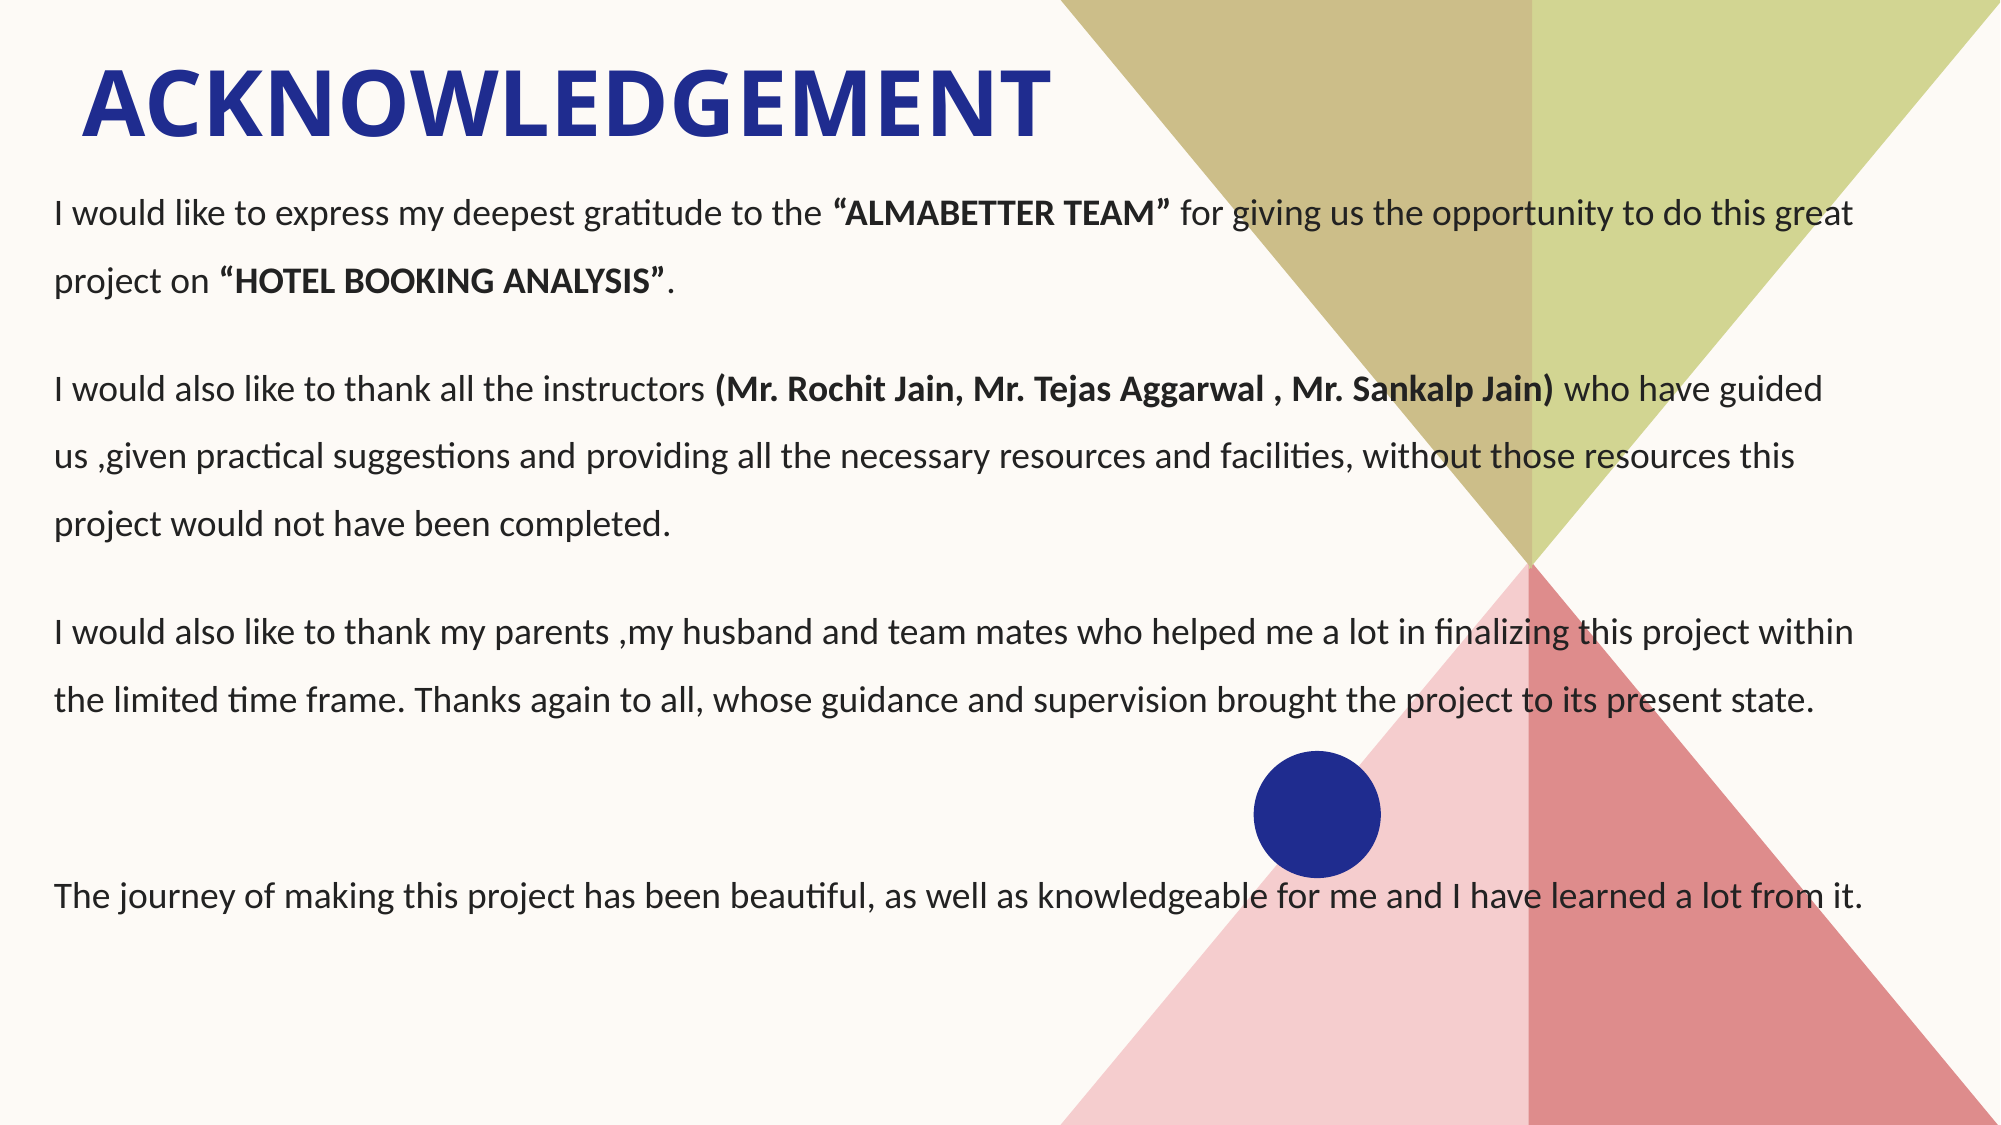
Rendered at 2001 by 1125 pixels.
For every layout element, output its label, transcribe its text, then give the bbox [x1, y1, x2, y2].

title acknowledgement [67, 36, 1239, 158]
list I would like to express my deepest gratitude to the “ALMABETTER TEAM” for giving us the opportunity to do this great project on “HOTEL BOOKING ANALYSIS”. I would also like to thank all the instructors (Mr. Rochit Jain, Mr. Tejas Aggarwal , Mr. Sankalp Jain) who have guided us ,given practical suggestions and providing all the necessary resources and facilities, without those resources this project would not have been completed. I would also like to thank my parents ,my husband and team mates who helped me a lot in finalizing this project within the limited time frame. Thanks again to all, whose guidance and supervision brought the project to its present state. The journey of making this project has been beautiful, as well as knowledgeable for me and I have learned a lot from it. [39, 158, 1913, 1073]
